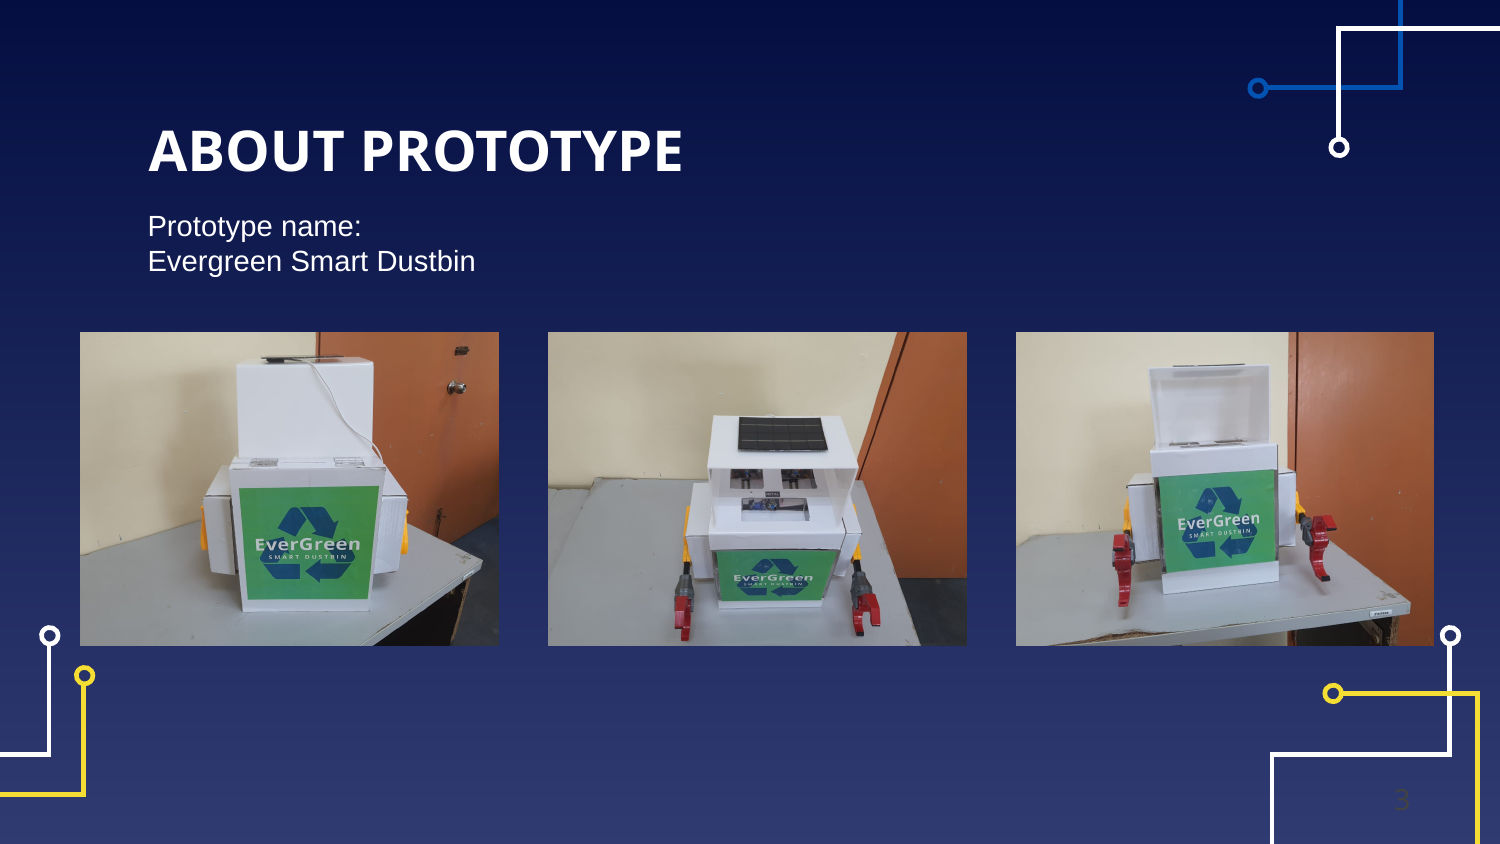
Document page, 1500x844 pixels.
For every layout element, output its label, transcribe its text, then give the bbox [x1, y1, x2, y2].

slide_number 3 [1378, 766, 1469, 832]
text_box Prototype name: Evergreen Smart Dustbin [132, 199, 494, 286]
title ABOUT PROTOTYPE [0, 97, 699, 200]
picture [548, 332, 967, 646]
picture [1016, 332, 1435, 646]
picture [80, 332, 499, 646]
